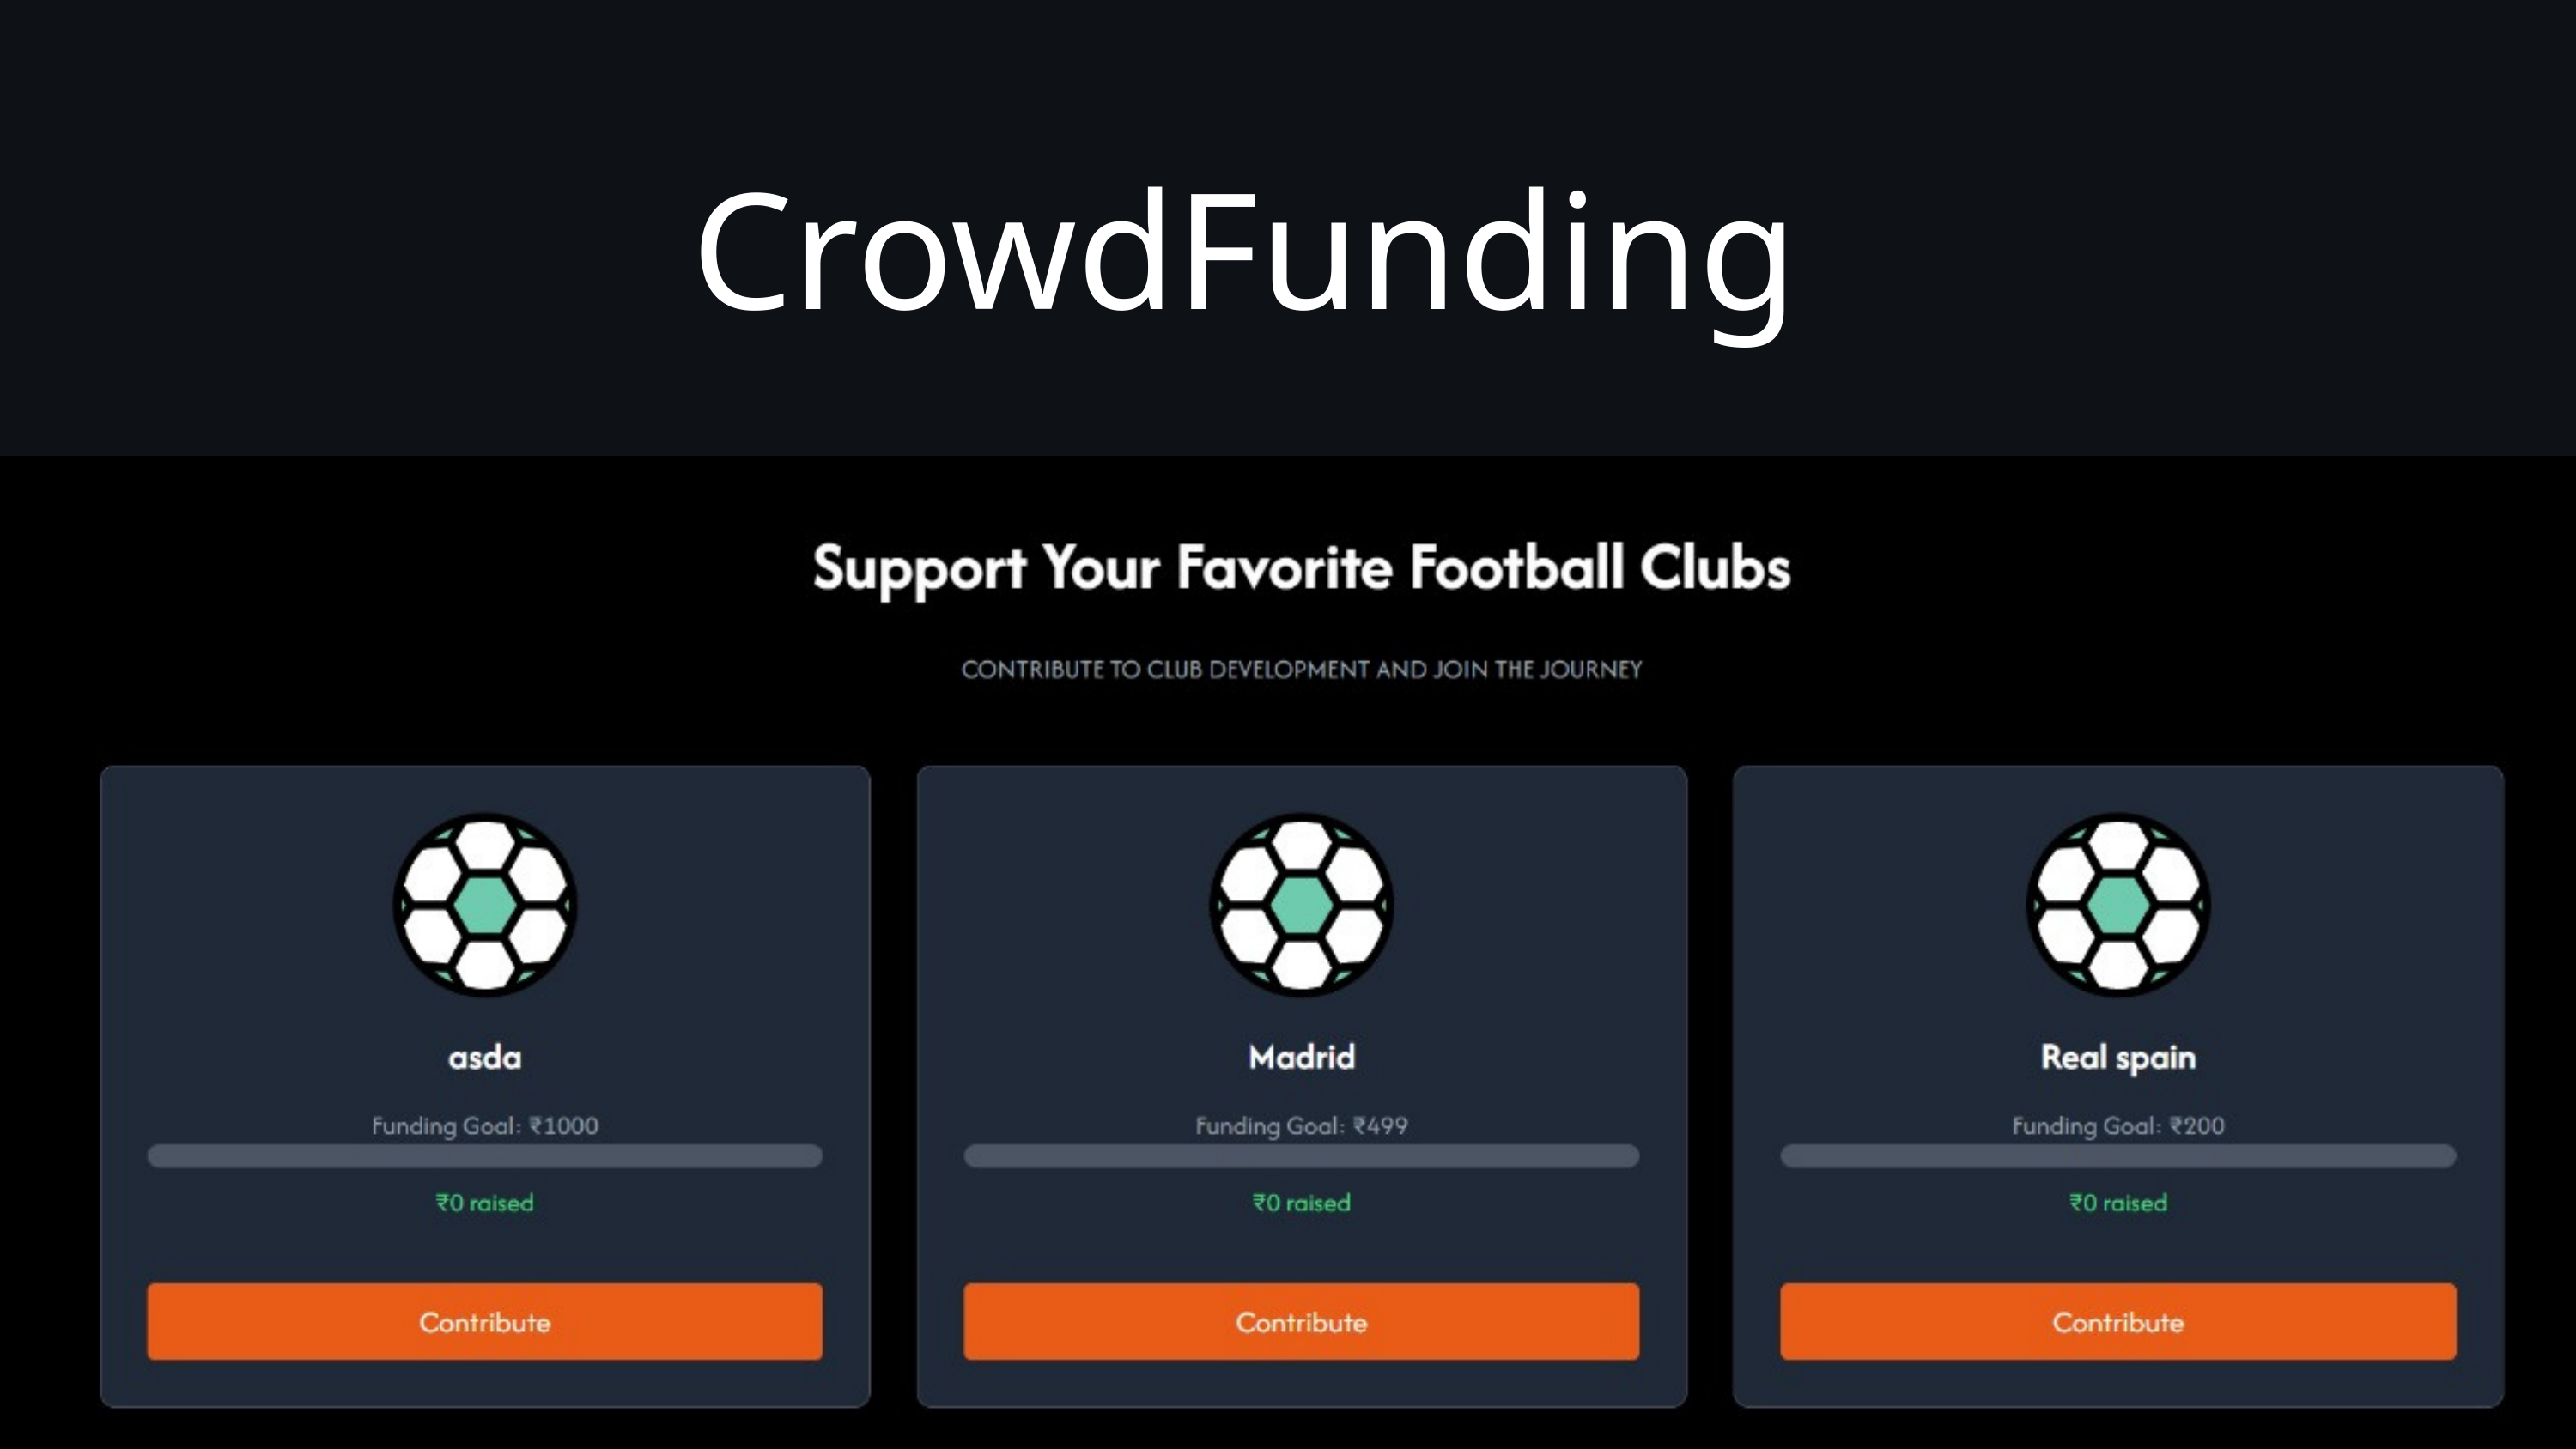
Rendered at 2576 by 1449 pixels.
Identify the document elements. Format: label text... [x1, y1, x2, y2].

text_box CrowdFunding [355, 132, 2135, 343]
text_box [0, 456, 2576, 1449]
